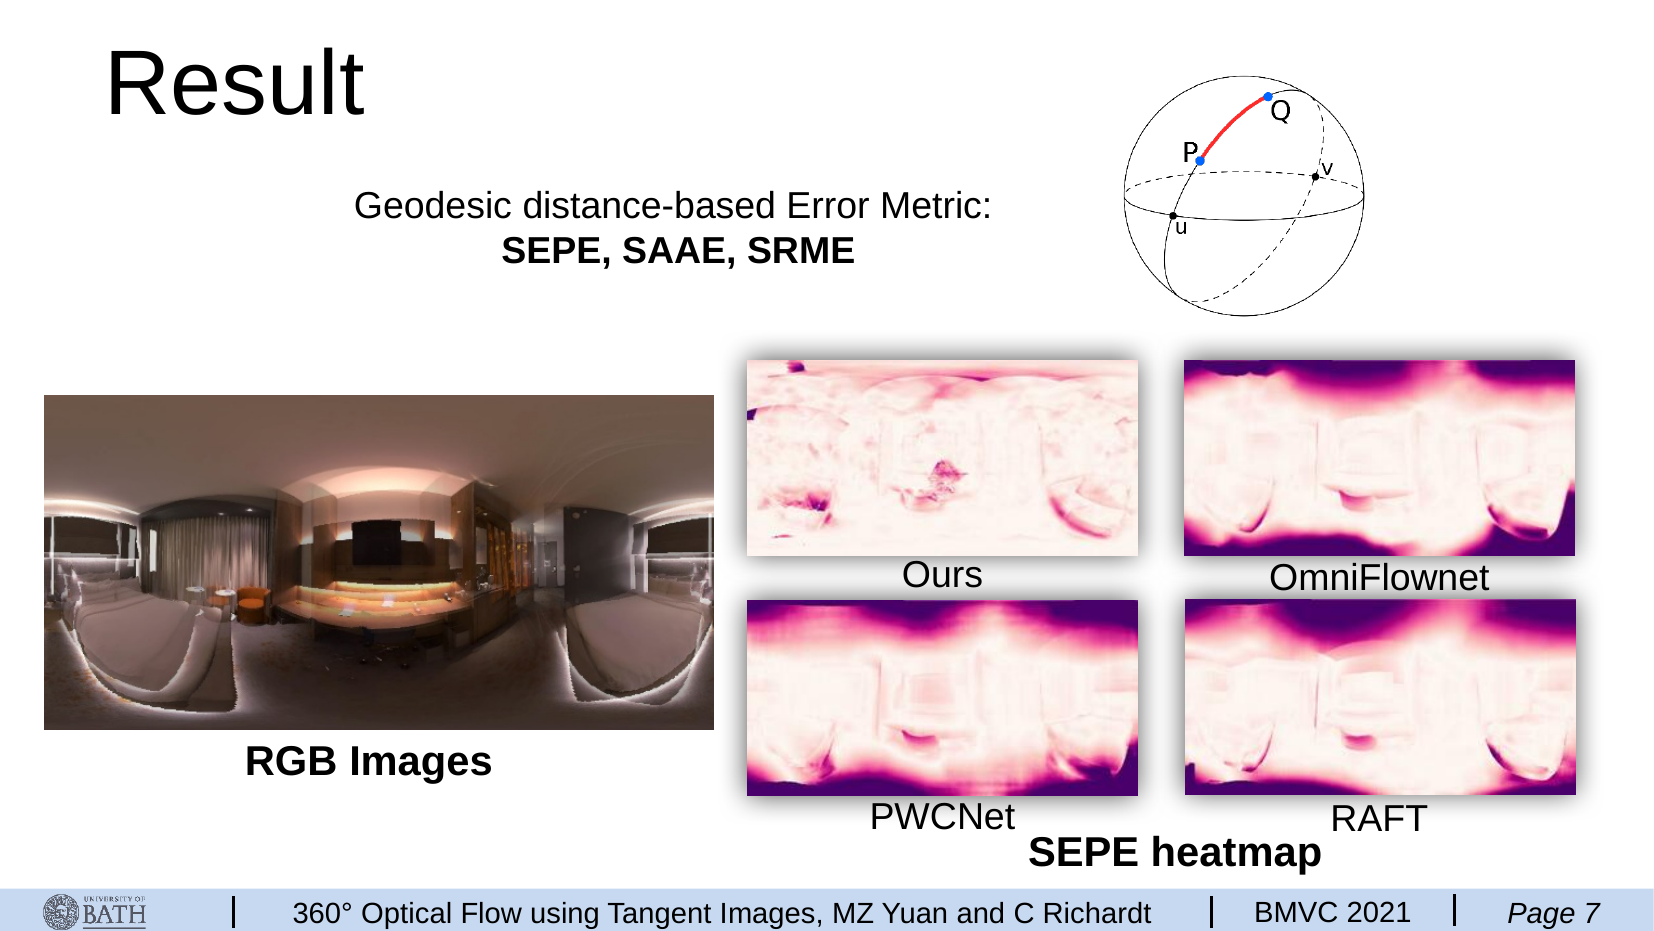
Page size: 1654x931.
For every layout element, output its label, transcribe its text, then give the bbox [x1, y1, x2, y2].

picture [747, 600, 1138, 797]
picture [43, 394, 714, 730]
text_box PWCNet [854, 804, 1031, 844]
picture [38, 889, 149, 931]
text_box SEPE heatmap [1013, 817, 1354, 883]
picture [1184, 359, 1575, 556]
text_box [0, 885, 1654, 931]
picture [747, 359, 1138, 556]
text_box Ours [887, 564, 999, 599]
text_box OmniFlownet [1254, 564, 1505, 598]
picture [1185, 599, 1576, 795]
picture [1106, 59, 1380, 333]
text_box Geodesic distance-based Error Metric: SEPE, SAAE, SRME [160, 173, 1101, 279]
text_box RAFT [1315, 815, 1444, 847]
title Result [104, 0, 1593, 156]
text_box RGB Images [229, 739, 571, 792]
